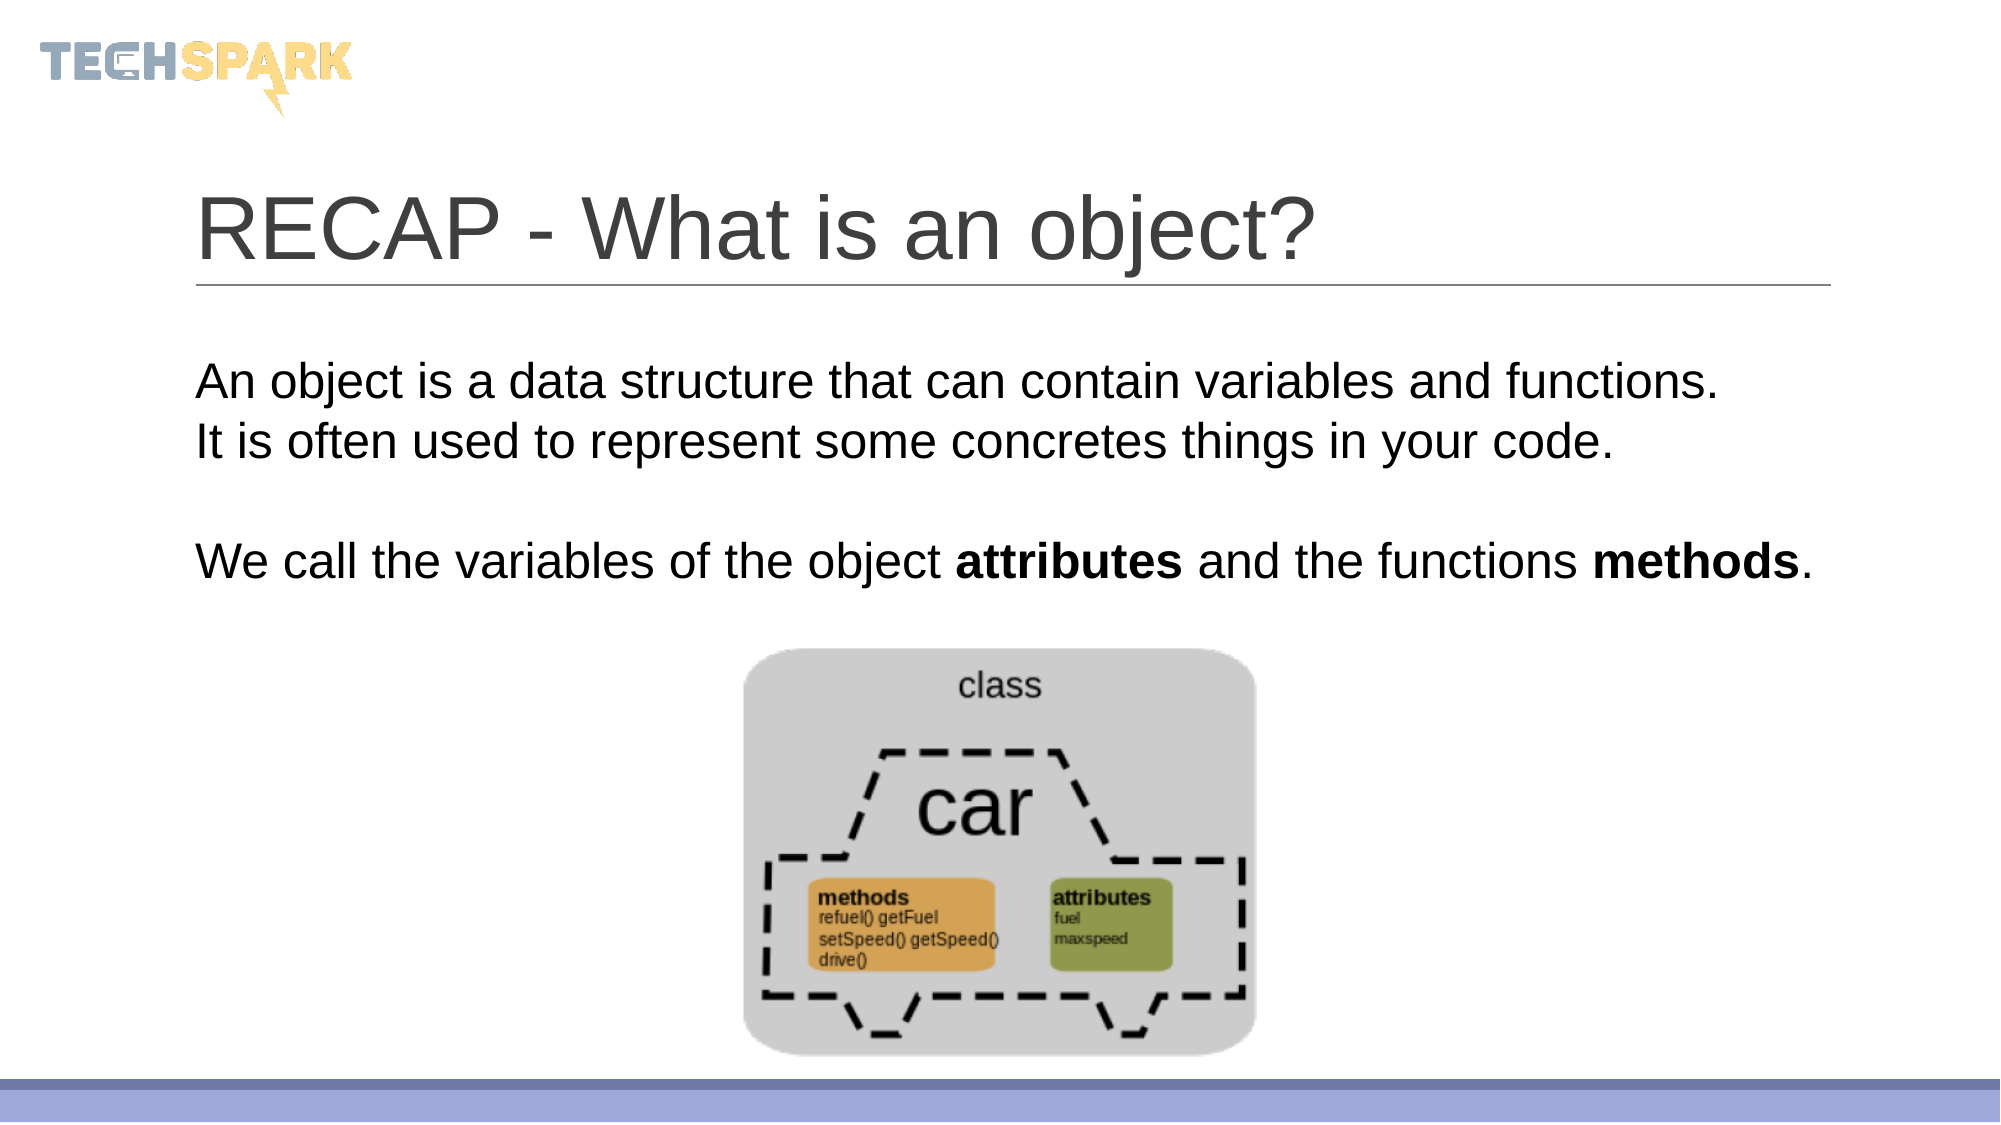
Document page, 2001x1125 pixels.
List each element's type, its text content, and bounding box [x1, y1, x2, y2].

picture [727, 637, 1272, 1071]
text_box An object is a data structure that can contain variables and functions. It is often used to represent some concretes things in your code. We call the variables of the object attributes and the functions methods. [179, 341, 1914, 597]
title RECAP - What is an object? [180, 47, 1830, 285]
picture [34, 35, 357, 118]
